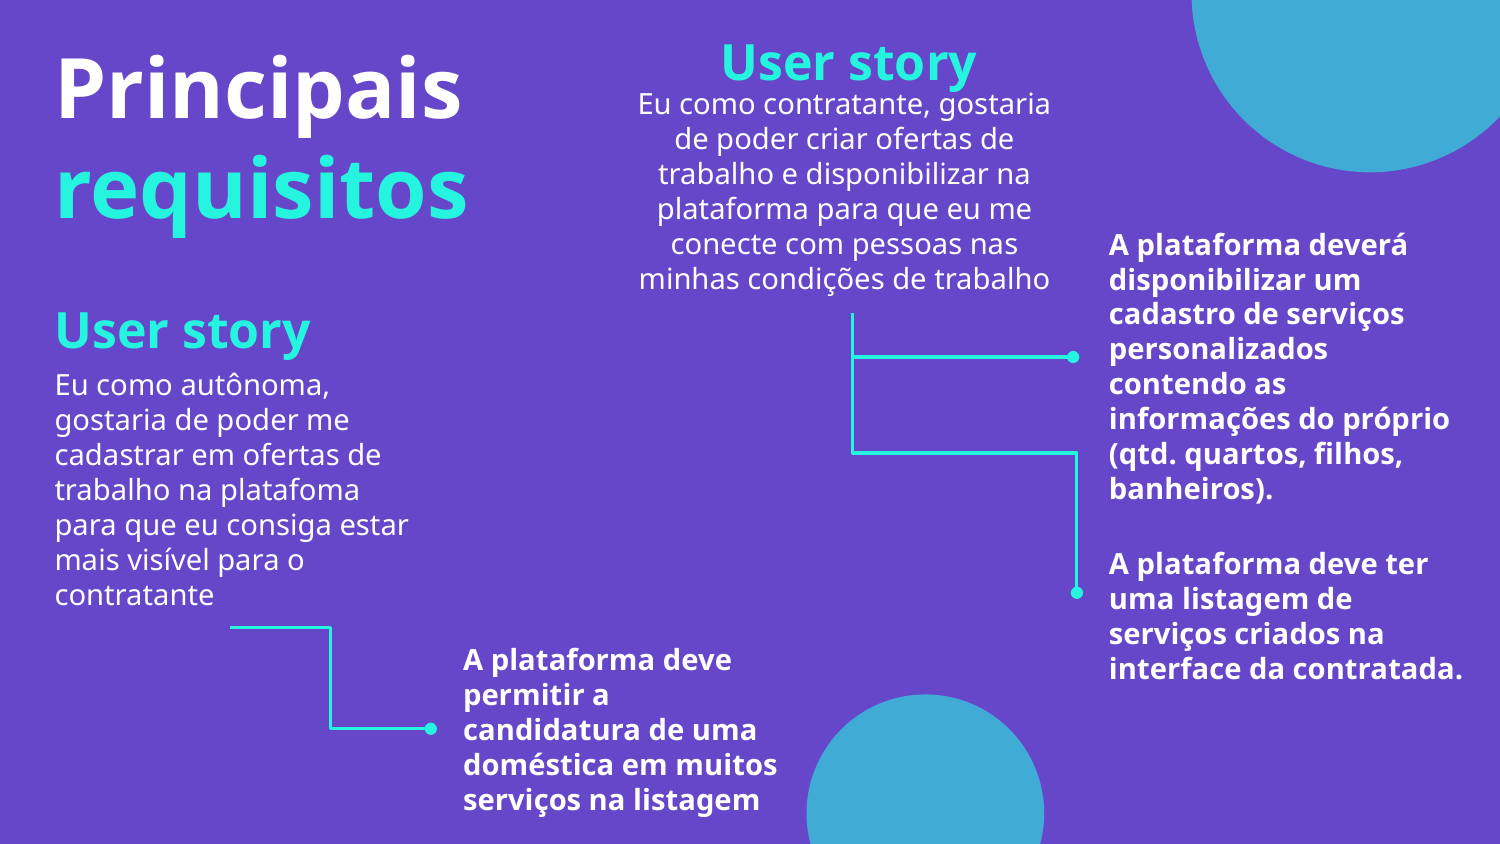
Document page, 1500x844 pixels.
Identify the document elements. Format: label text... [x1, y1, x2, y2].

title Principais requisitos [39, 20, 1306, 115]
text_box User story [39, 300, 393, 357]
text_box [229, 627, 432, 729]
text_box A plataforma deverá disponibilizar um cadastro de serviços personalizados contendo as informações do próprio (qtd. quartos, filhos, banheiros). [1106, 341, 1482, 390]
text_box A plataforma deve permitir a candidatura de uma doméstica em muitos serviços na listagem [448, 704, 803, 753]
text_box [824, 340, 1105, 566]
text_box Eu como autônoma, gostaria de poder me cadastrar em ofertas de trabalho na platafoma para que eu consiga estar mais visível para o contratante [39, 438, 431, 539]
text_box User story [672, 31, 1026, 89]
text_box Eu como contratante, gostaria de poder criar ofertas de trabalho e disponibilizar na plataforma para que eu me conecte com pessoas nas minhas condições de trabalho [617, 139, 1072, 241]
text_box A plataforma deve ter uma listagem de serviços criados na interface da contratada. [1093, 590, 1482, 640]
